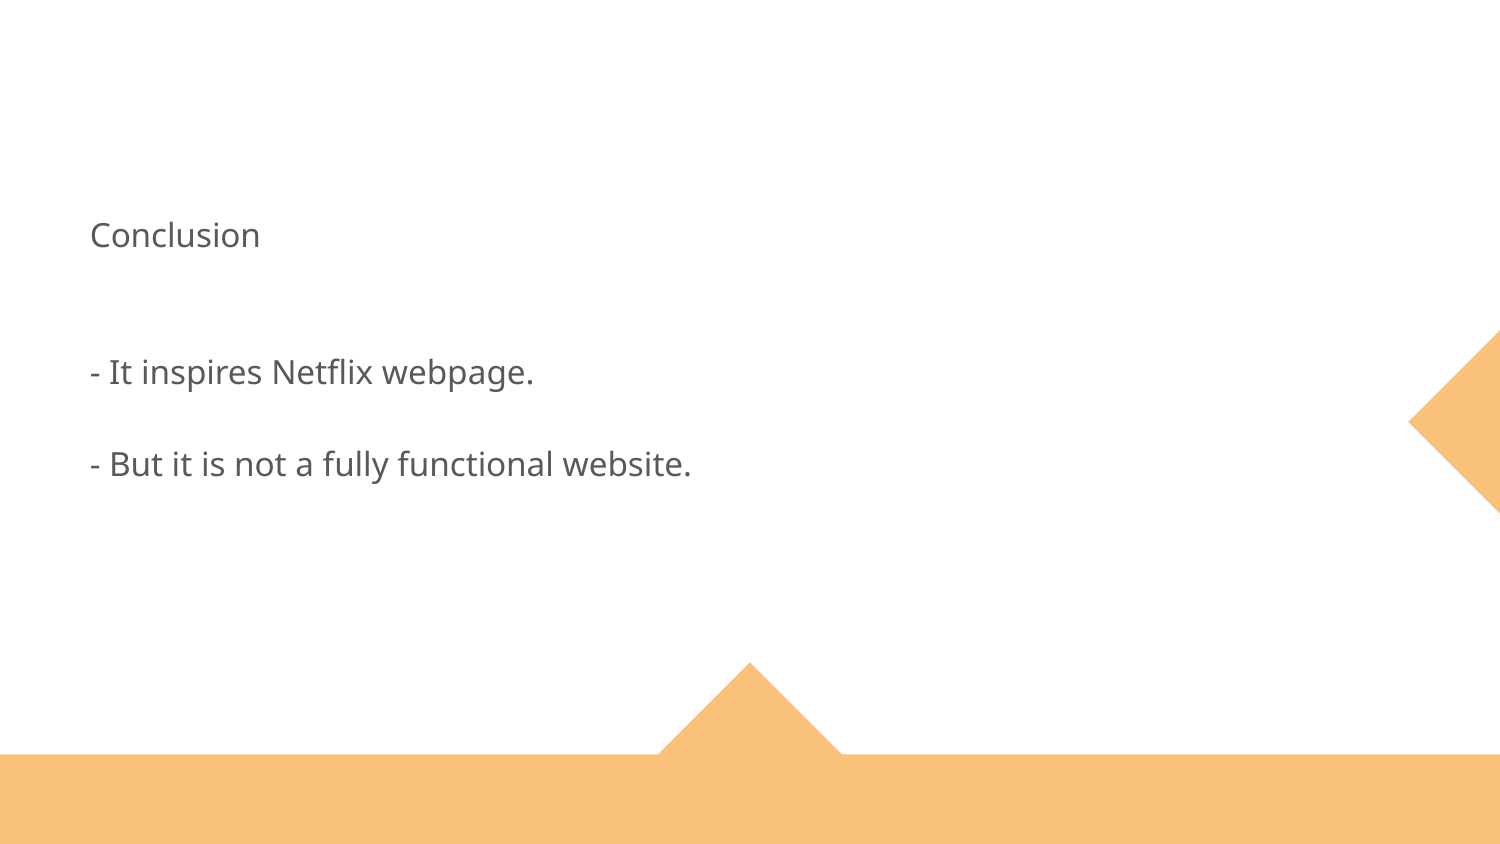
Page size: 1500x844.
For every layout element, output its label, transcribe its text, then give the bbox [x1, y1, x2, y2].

list Conclusion - It inspires Netflix webpage. - But it is not a fully functional website. [49, 193, 1111, 578]
